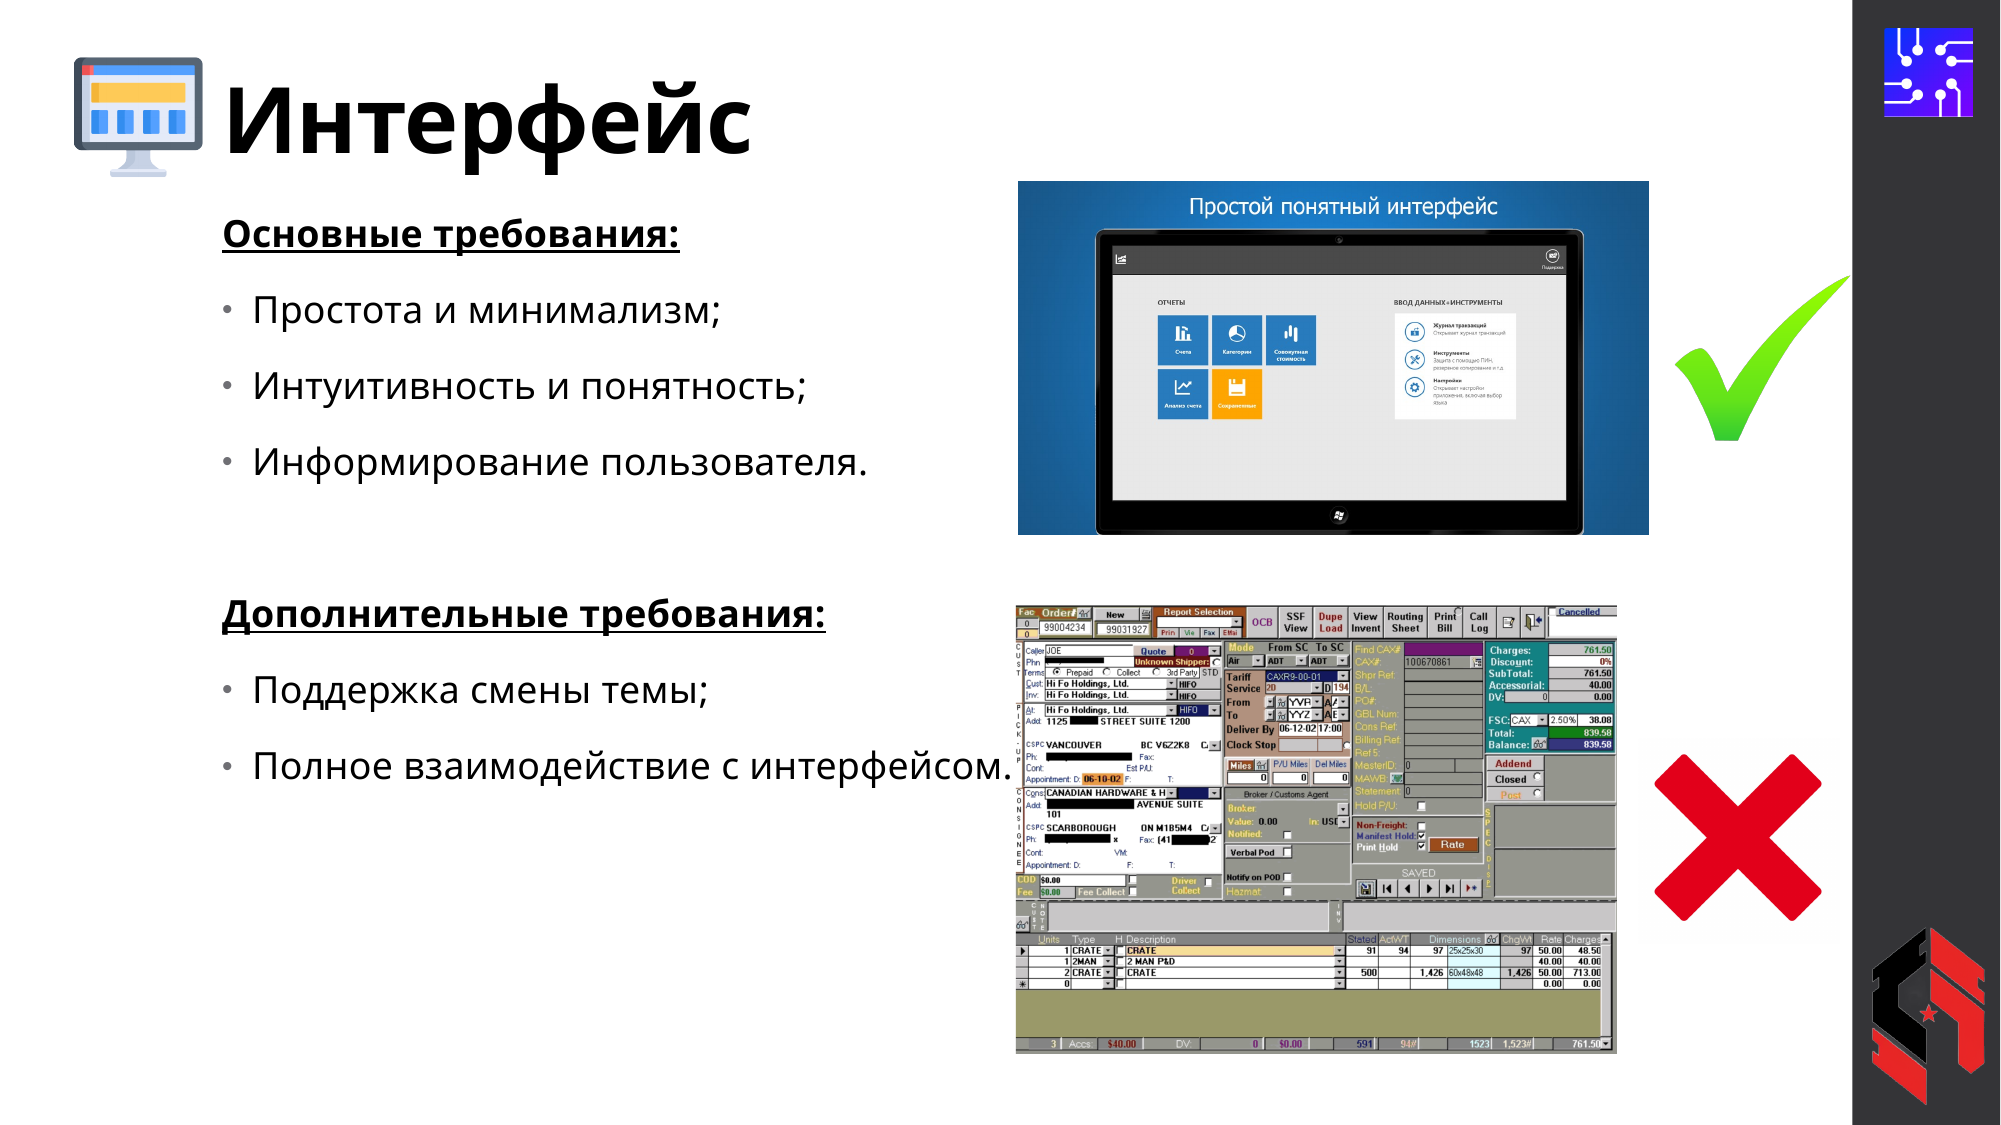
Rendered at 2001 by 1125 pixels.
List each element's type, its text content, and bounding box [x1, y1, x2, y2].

picture [73, 51, 204, 182]
picture [1018, 180, 1649, 536]
list Основные требования: Простота и минимализм; Интуитивность и понятность; Информирование пользователя. Дополнительные требования: Поддержка смены темы; Полное взаимодействие с интерфейсом. [206, 205, 1617, 920]
picture [1010, 605, 1618, 1054]
picture [1860, 919, 1997, 1115]
picture [1884, 27, 1973, 117]
title Интерфейс [209, 52, 1797, 182]
picture [1657, 255, 1864, 462]
picture [1638, 738, 1840, 945]
